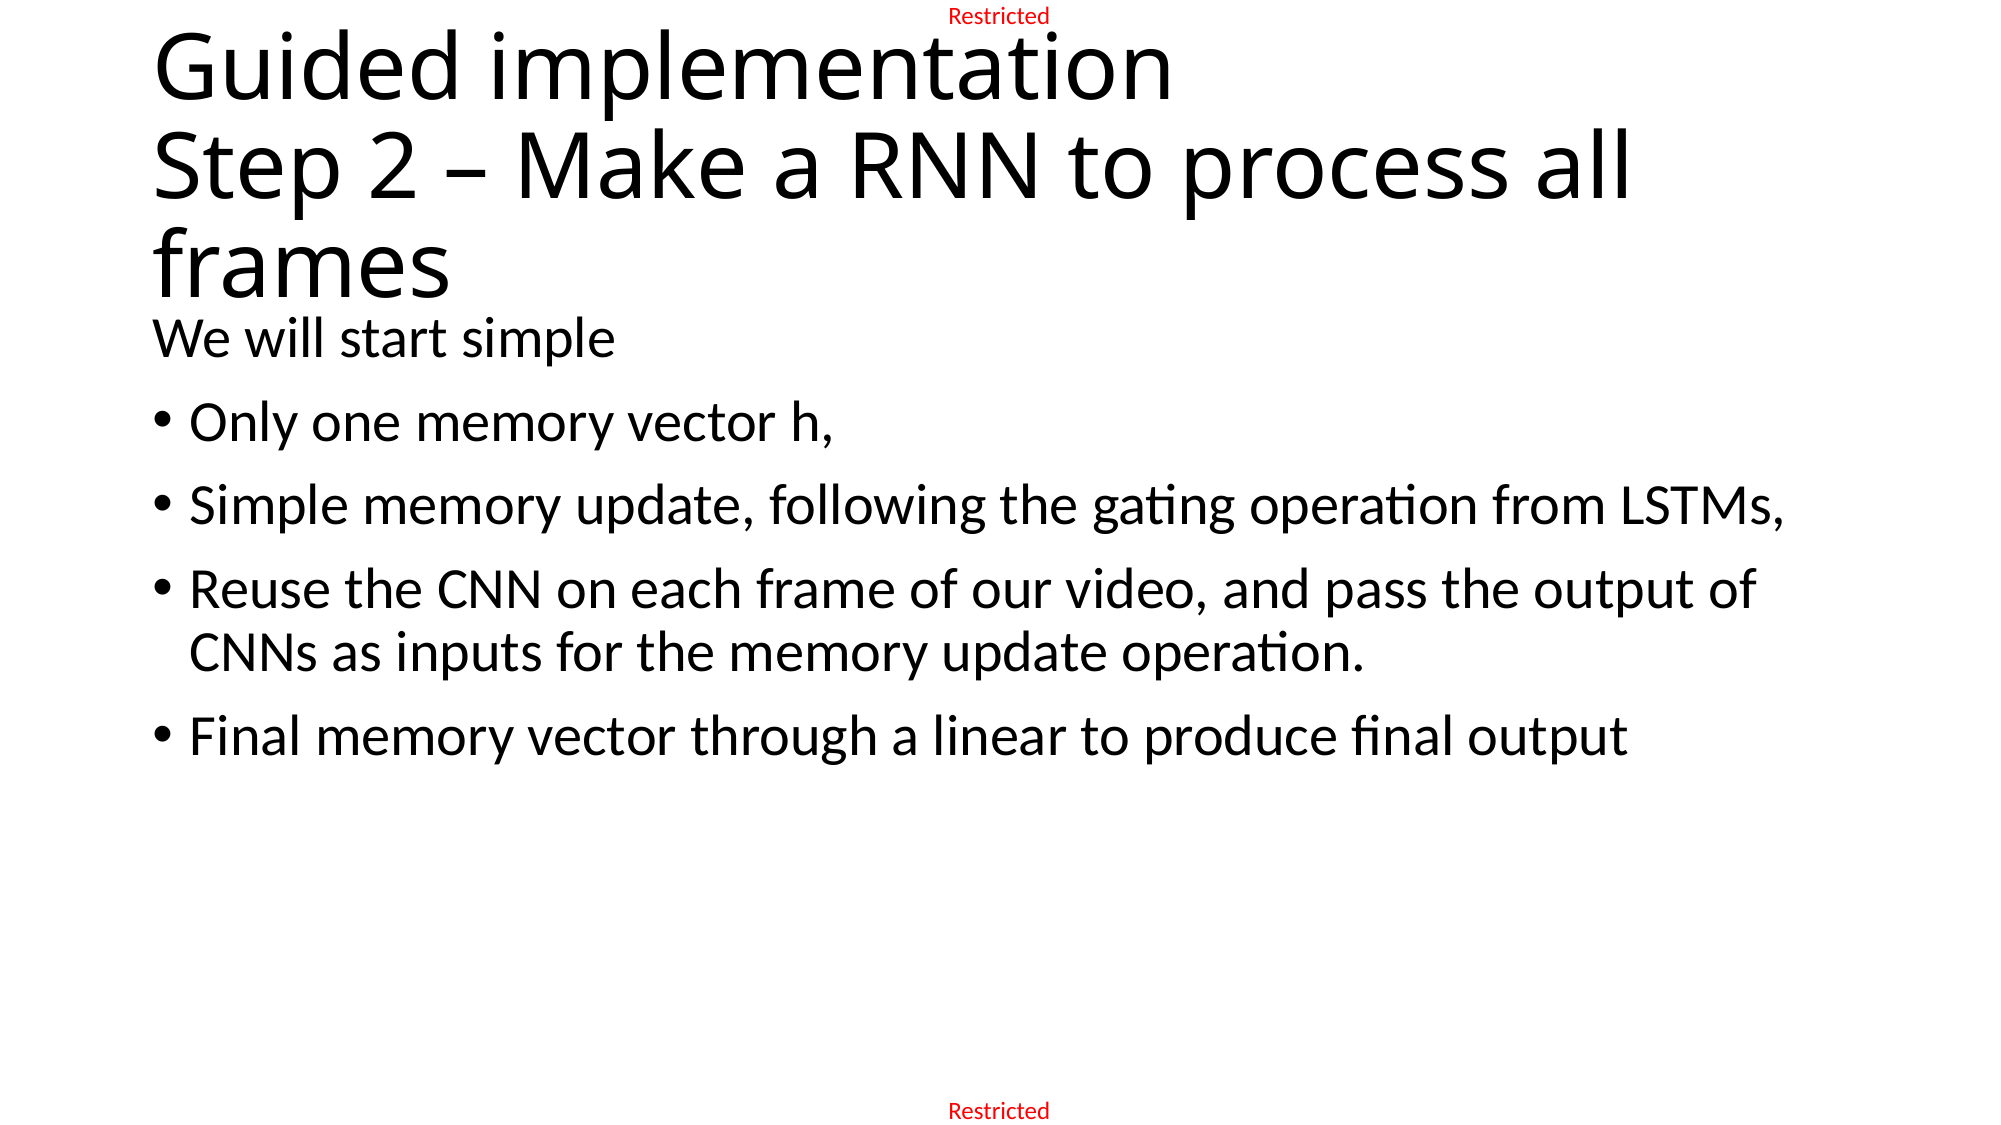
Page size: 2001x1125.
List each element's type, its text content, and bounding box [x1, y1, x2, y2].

title Guided implementation Step 2 – Make a RNN to process all frames [137, 59, 1863, 278]
list We will start simple Only one memory vector h, Simple memory update, following the gating operation from LSTMs, Reuse the CNN on each frame of our video, and pass the output of CNNs as inputs for the memory update operation. Final memory vector through a linear to produce final output [137, 299, 1863, 1014]
